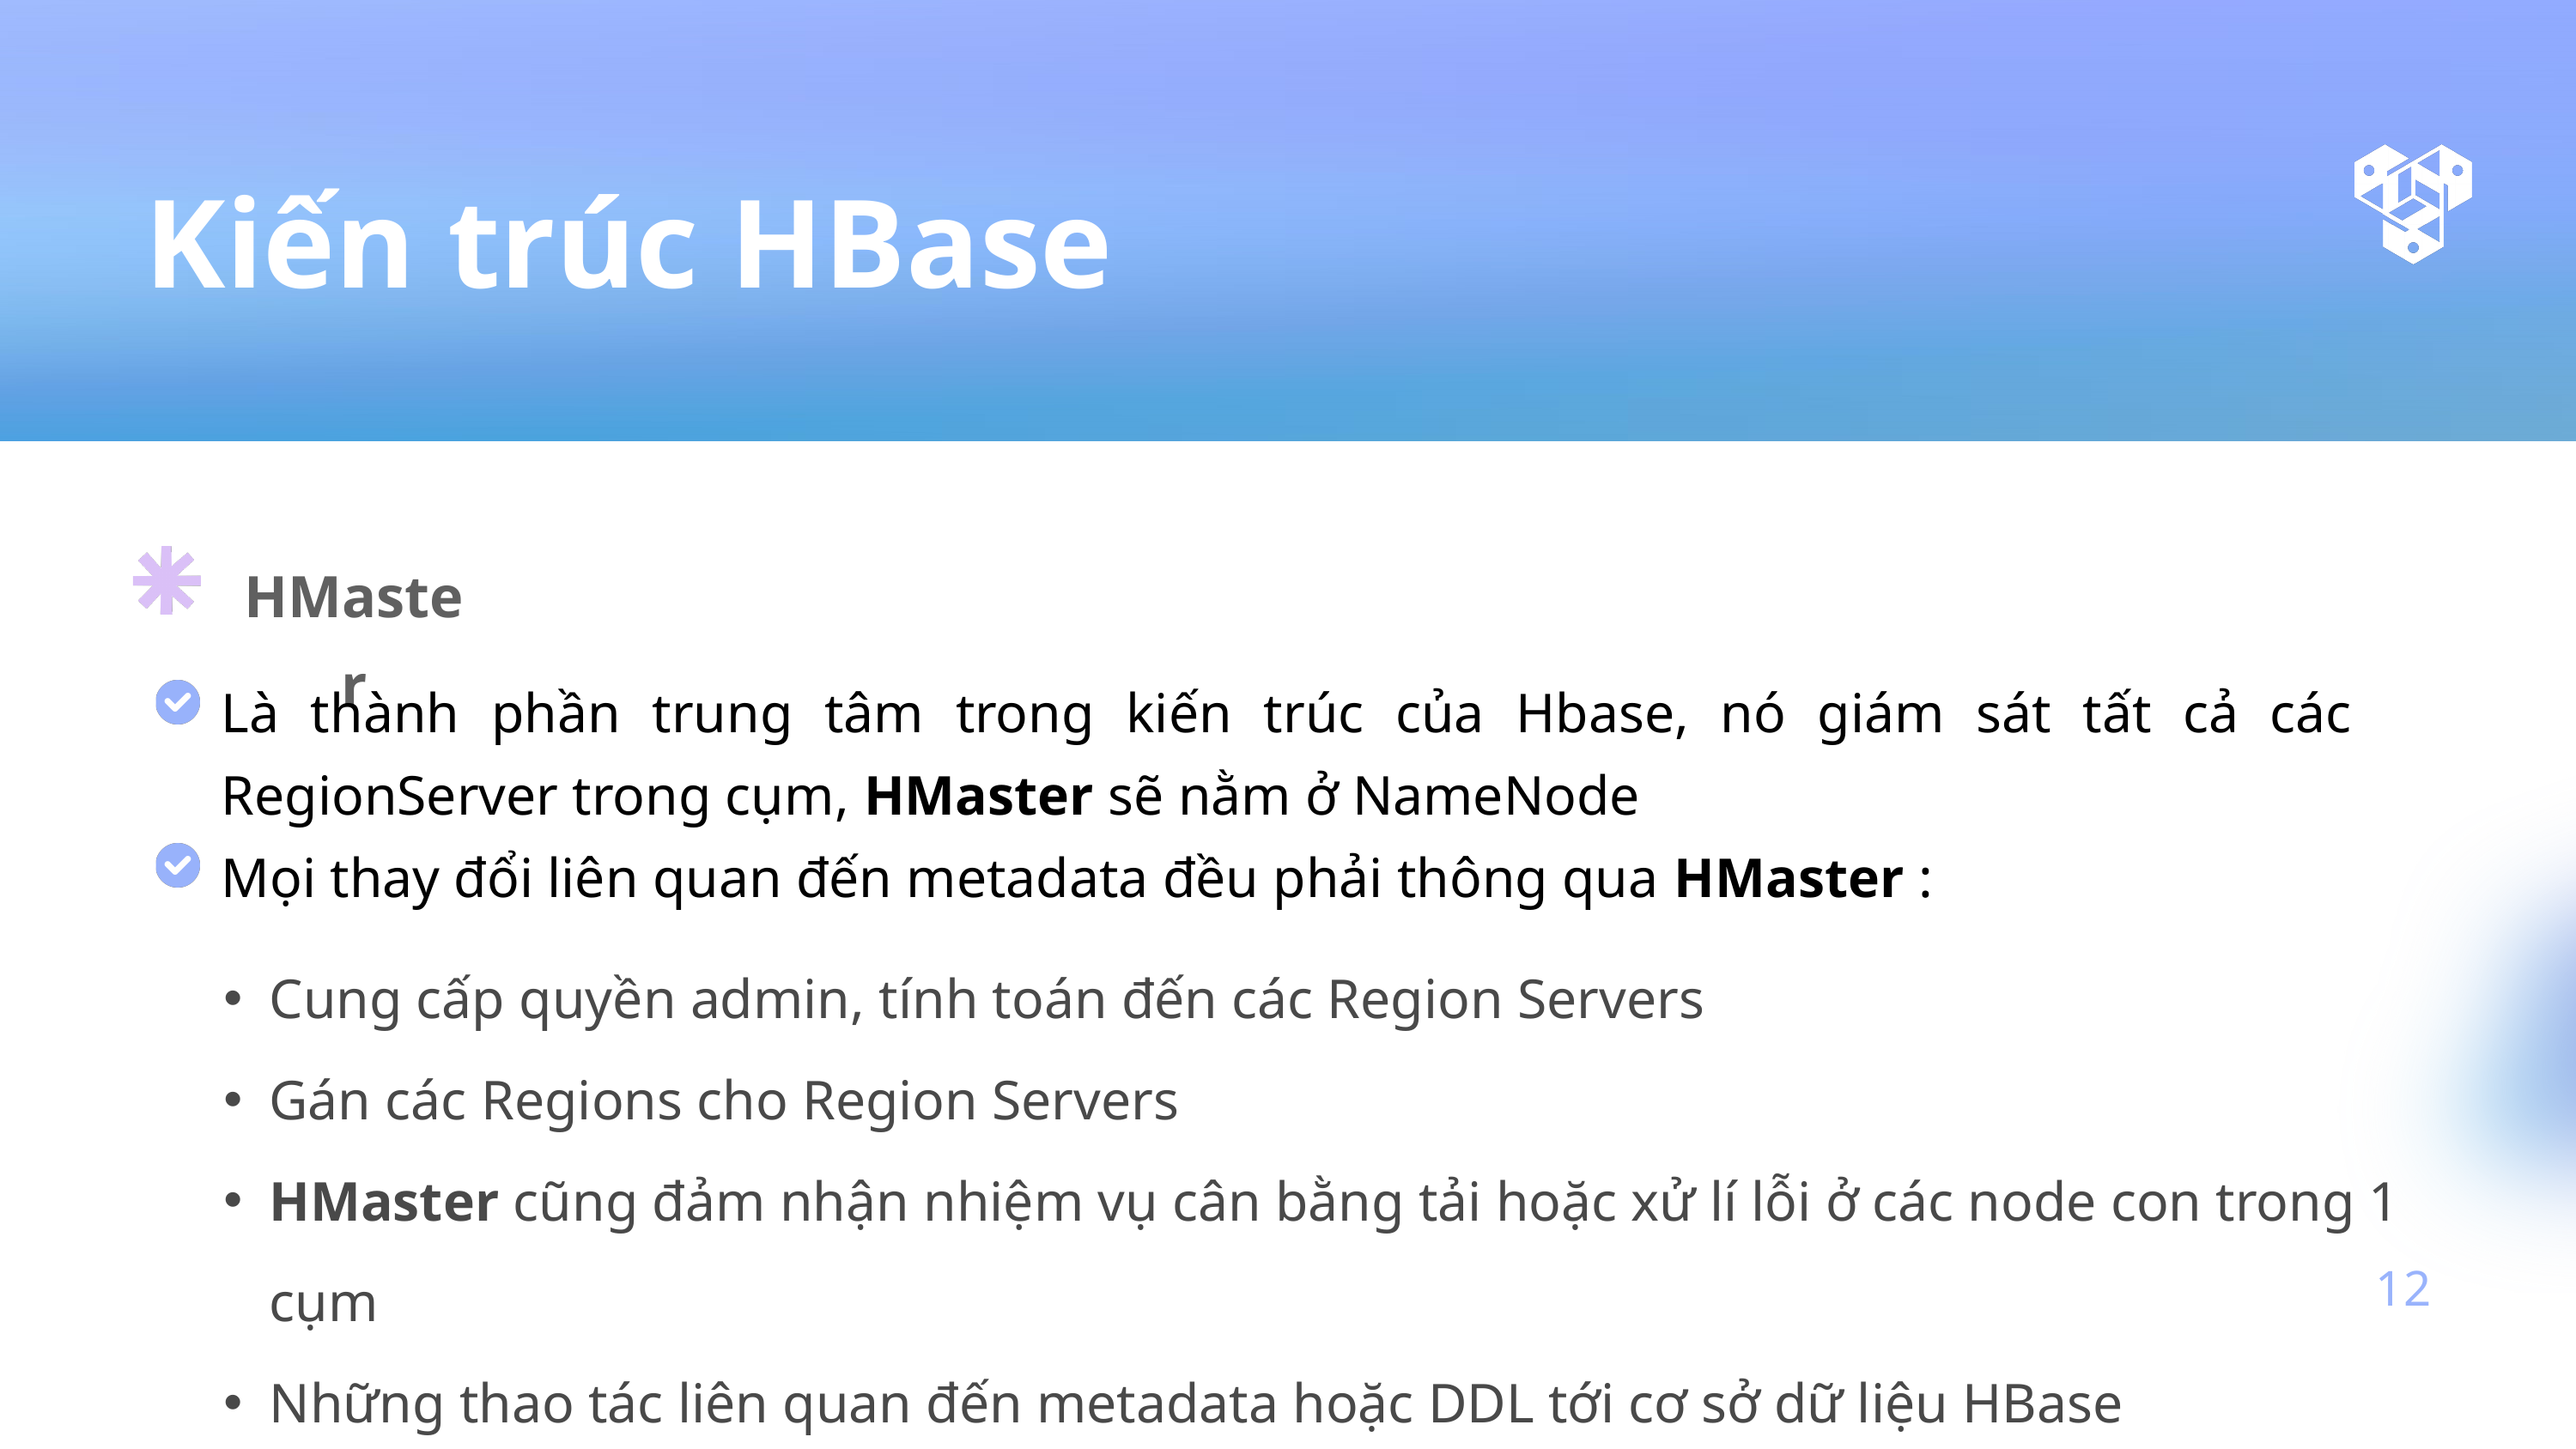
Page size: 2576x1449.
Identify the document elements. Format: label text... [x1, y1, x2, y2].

text_box 12 [1936, 1241, 2432, 1317]
text_box [0, 0, 2576, 442]
text_box [2337, 756, 2576, 1293]
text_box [155, 825, 1966, 894]
text_box [132, 546, 202, 615]
text_box [155, 680, 200, 724]
text_box HMaster [243, 541, 465, 661]
text_box Cung cấp quyền admin, tính toán đến các Region Servers Gán các Regions cho Region Servers HMaster cũng đảm nhận nhiệm vụ cân bằng tải hoặc xử lí lỗi ở các node con trong 1 cụm Những thao tác liên quan đến metadata hoặc DDL tới cơ sở dữ liệu HBase [178, 928, 2418, 1434]
text_box Là thành phần trung tâm trong kiến trúc của Hbase, nó giám sát tất cả các RegionServer trong cụm, HMaster sẽ nằm ở NameNode [221, 661, 2354, 826]
text_box Kiến trúc HBase [144, 154, 1582, 312]
text_box [2354, 144, 2472, 264]
